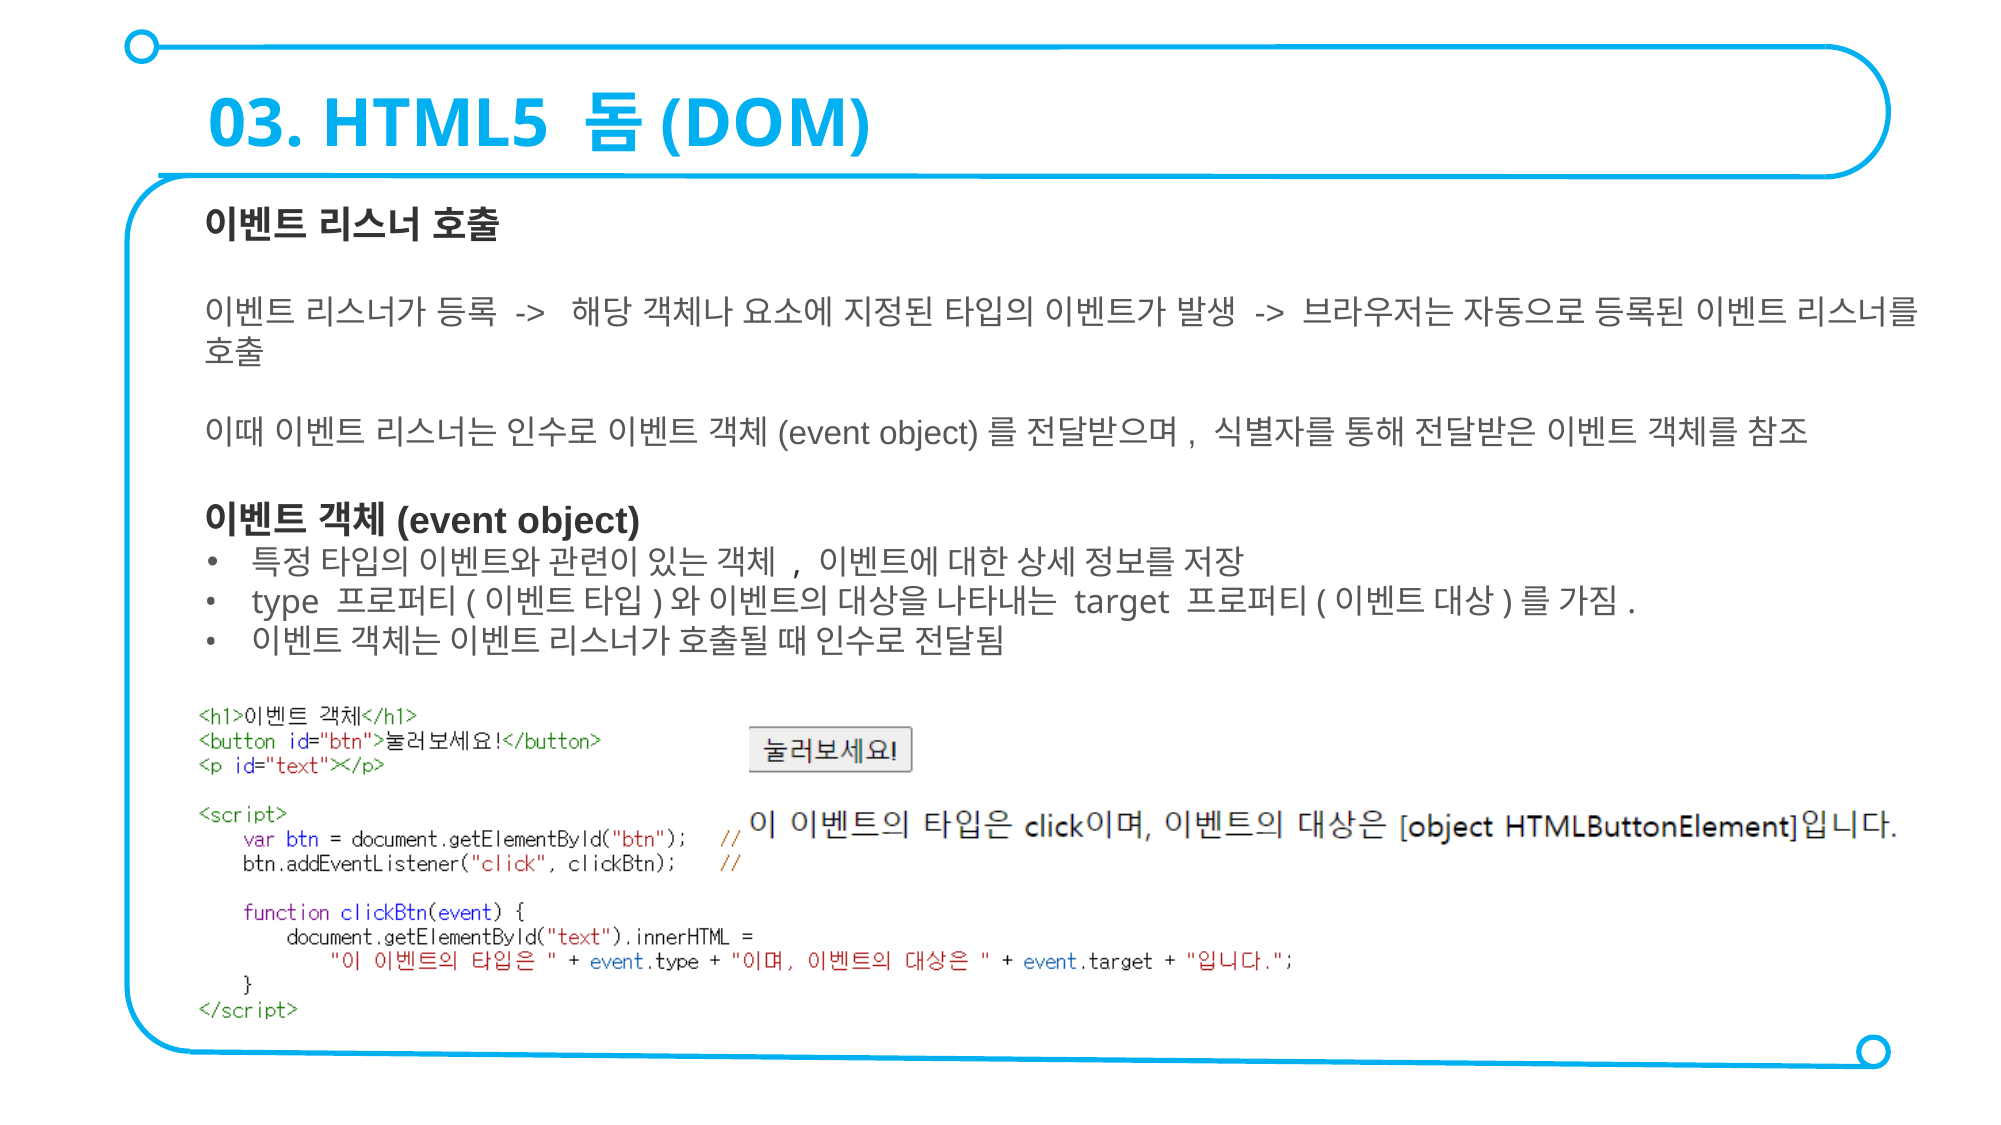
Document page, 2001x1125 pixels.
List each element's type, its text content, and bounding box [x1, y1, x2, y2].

text_box 이벤트 리스너 호출 이벤트 리스너가 등록 -> 해당 객체나 요소에 지정된 타입의 이벤트가 발생 -> 브라우저는 자동으로 등록된 이벤트 리스너를 호출 이때 이벤트 리스너는 인수로 이벤트 객체(event object)를 전달받으며, 식별자를 통해 전달받은 이벤트 객체를 참조 이벤트 객체(event object) 특정 타입의 이벤트와 관련이 있는 객체 , 이벤트에 대한 상세 정보를 저장 type 프로퍼티(이벤트 타입)와 이벤트의 대상을 나타내는 target 프로퍼티(이벤트 대상)를 가짐. 이벤트 객체는 이벤트 리스너가 호출될 때 인수로 전달됨 [1894, 148, 1939, 849]
picture [193, 700, 1923, 1037]
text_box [126, 31, 1889, 1067]
